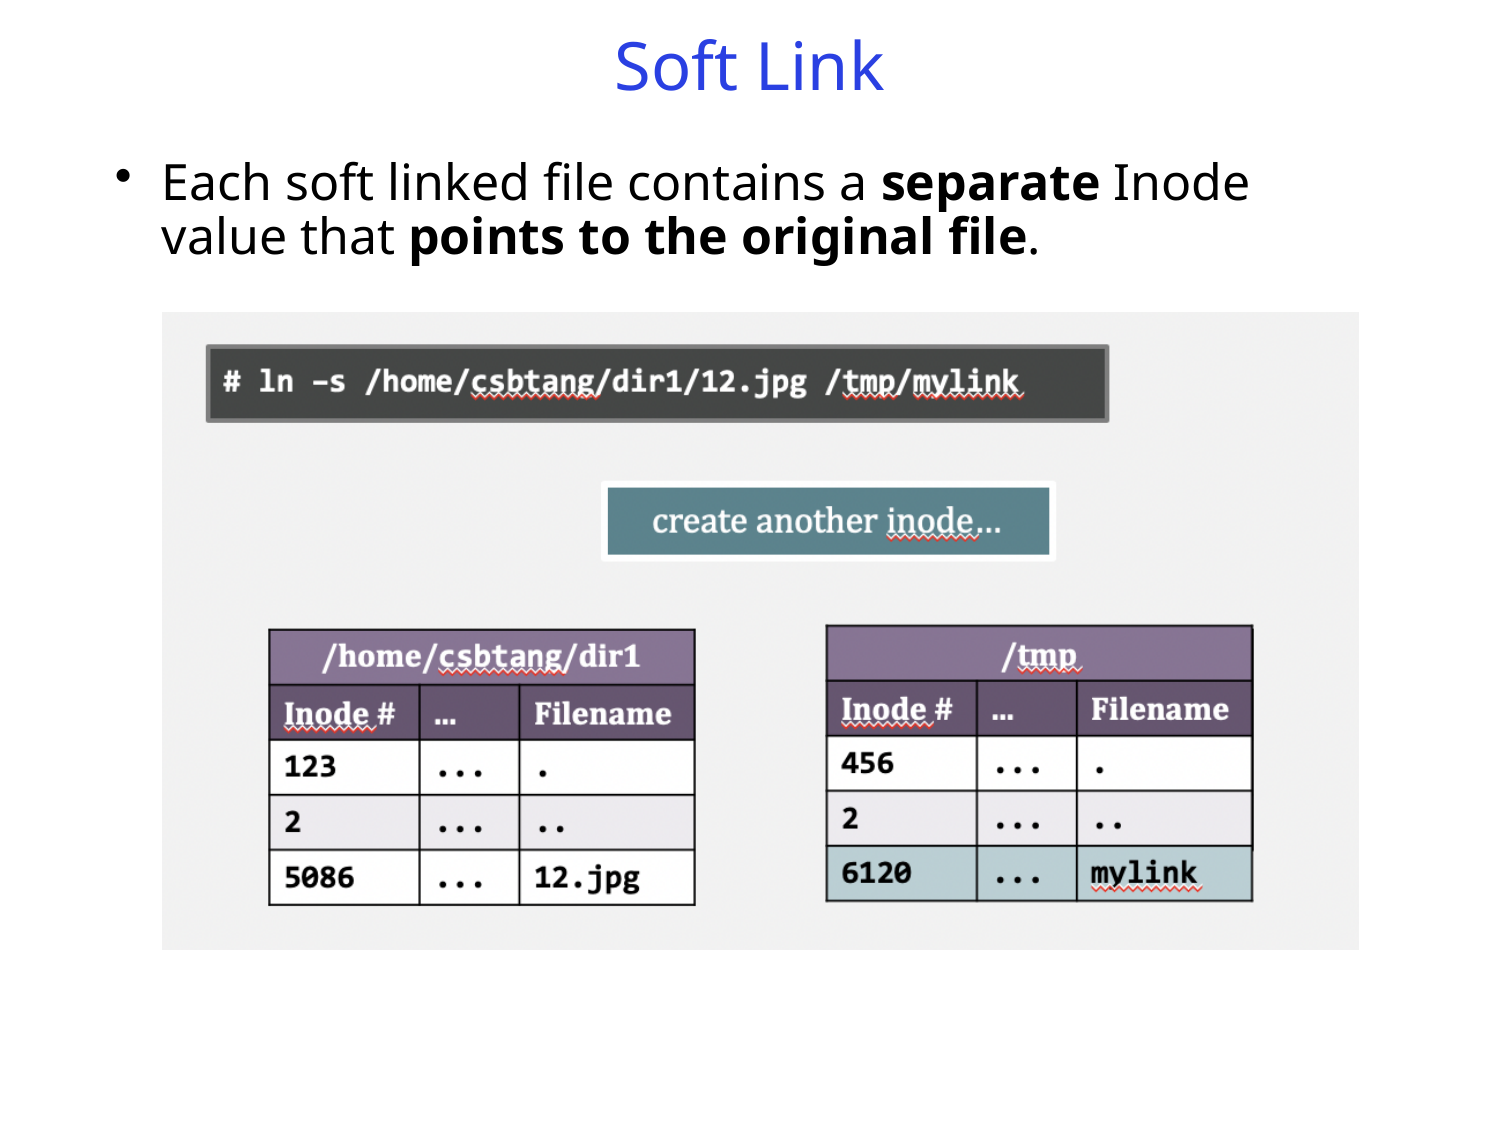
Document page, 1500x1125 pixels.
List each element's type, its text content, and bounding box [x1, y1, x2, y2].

list Each soft linked file contains a separate Inode value that points to the original file. [99, 149, 1400, 988]
picture [162, 312, 1360, 951]
title Soft Link [162, 24, 1338, 113]
